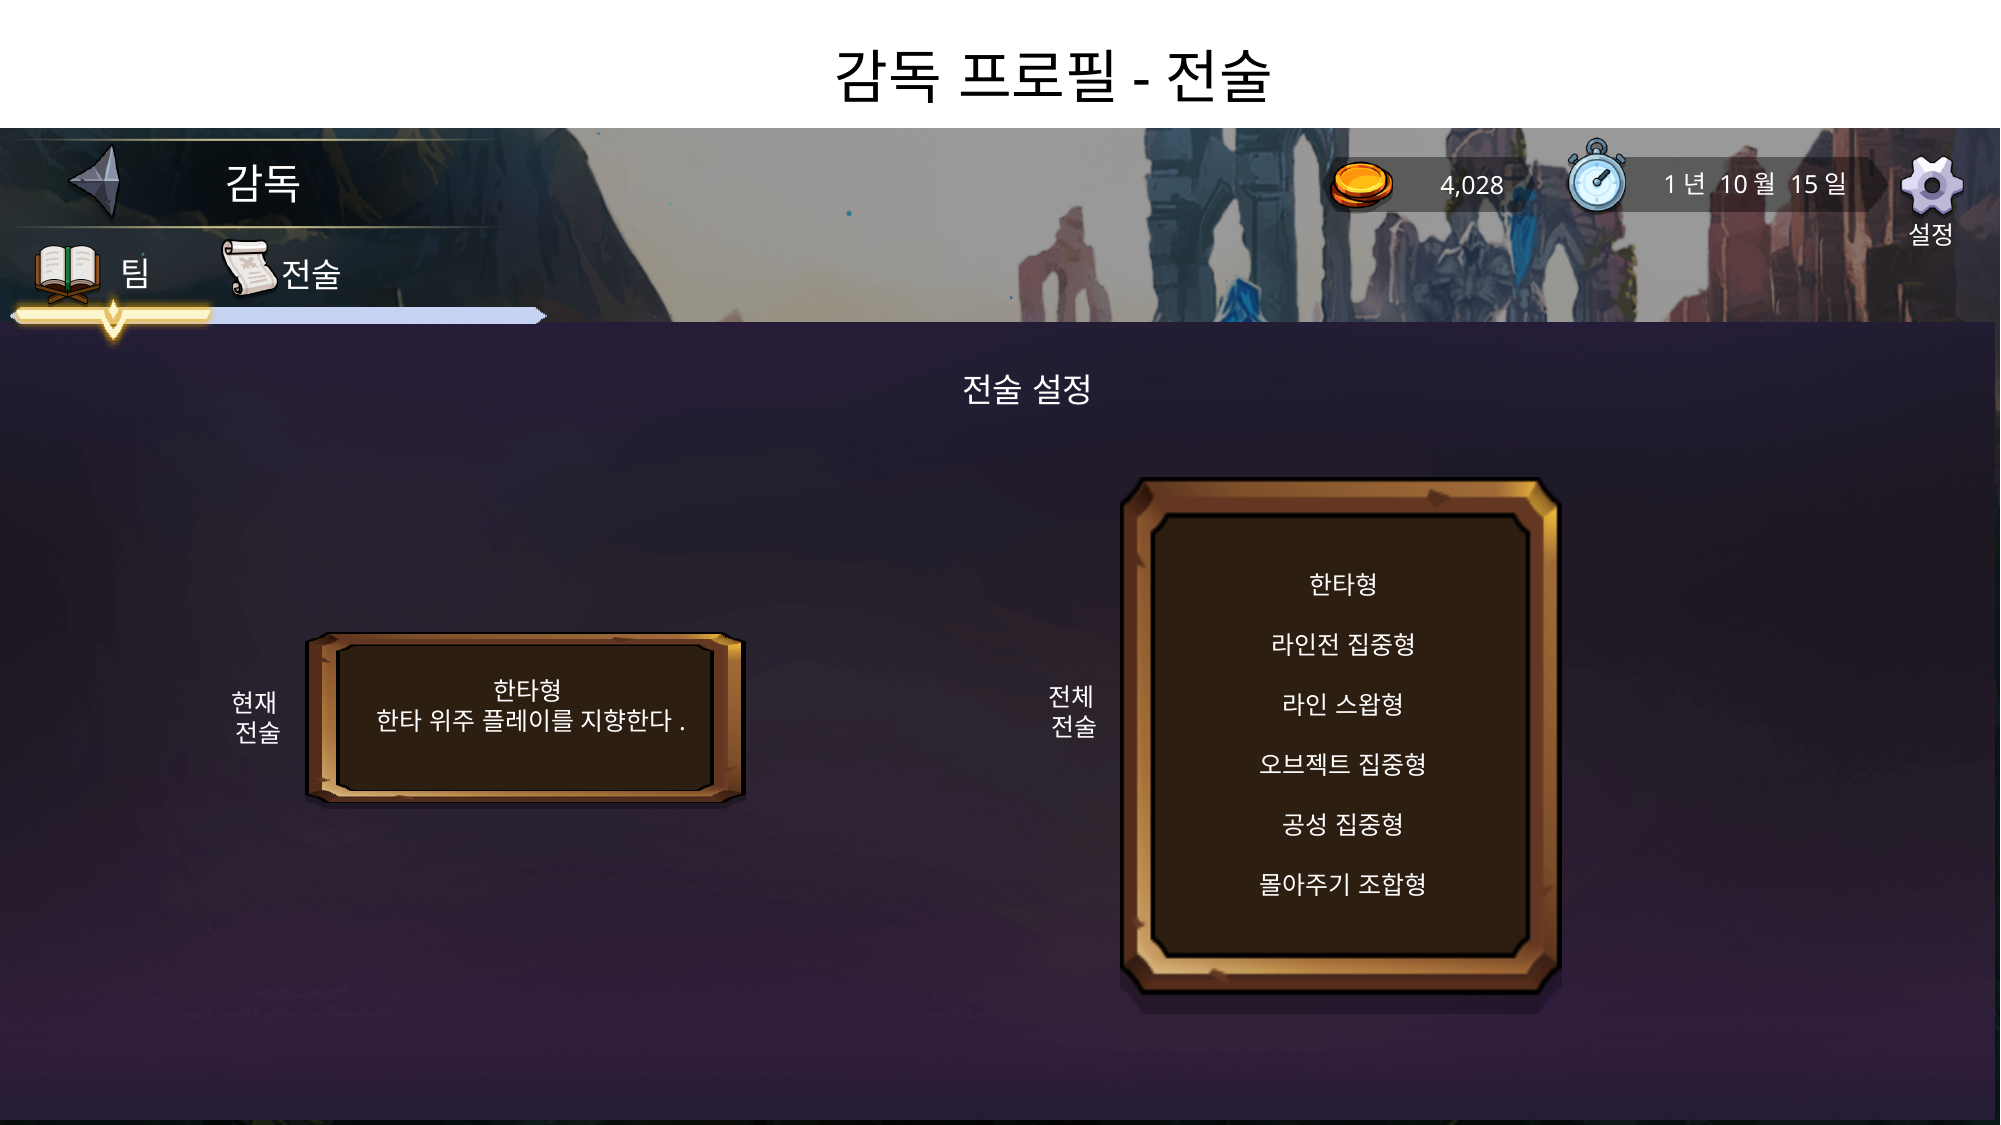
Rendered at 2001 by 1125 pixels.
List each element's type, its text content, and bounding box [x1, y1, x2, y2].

picture [0, 128, 2000, 1125]
text_box 감독 프로필-전술 [630, 32, 1477, 118]
